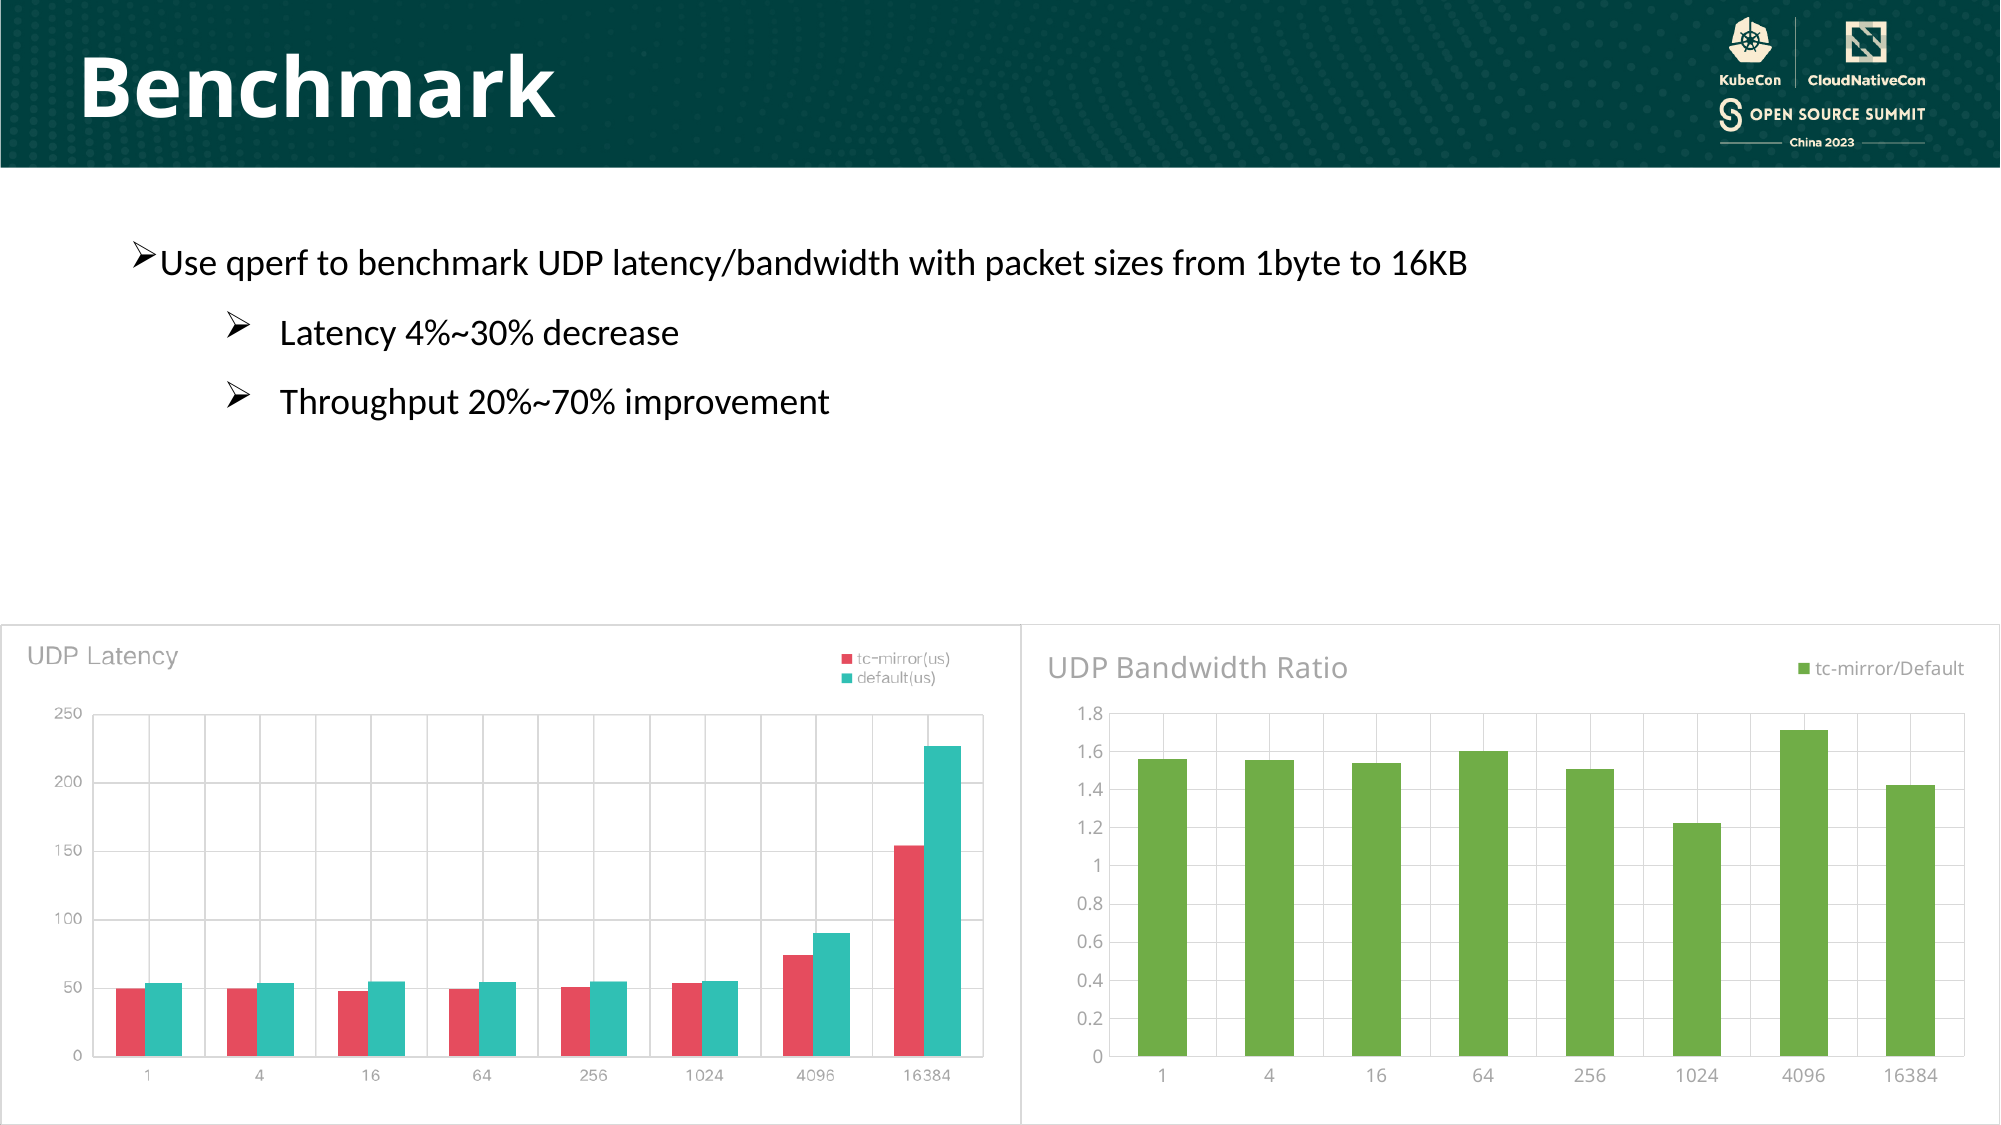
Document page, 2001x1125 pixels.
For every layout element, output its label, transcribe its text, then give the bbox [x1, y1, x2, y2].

text_box Benchmark [62, 0, 1788, 196]
chart [1021, 624, 2000, 1125]
text_box Use qperf to benchmark UDP latency/bandwidth with packet sizes from 1byte to 16KB Latency 4%~30% decrease Throughput 20%~70% improvement [115, 230, 1803, 430]
picture [0, 0, 2000, 1125]
